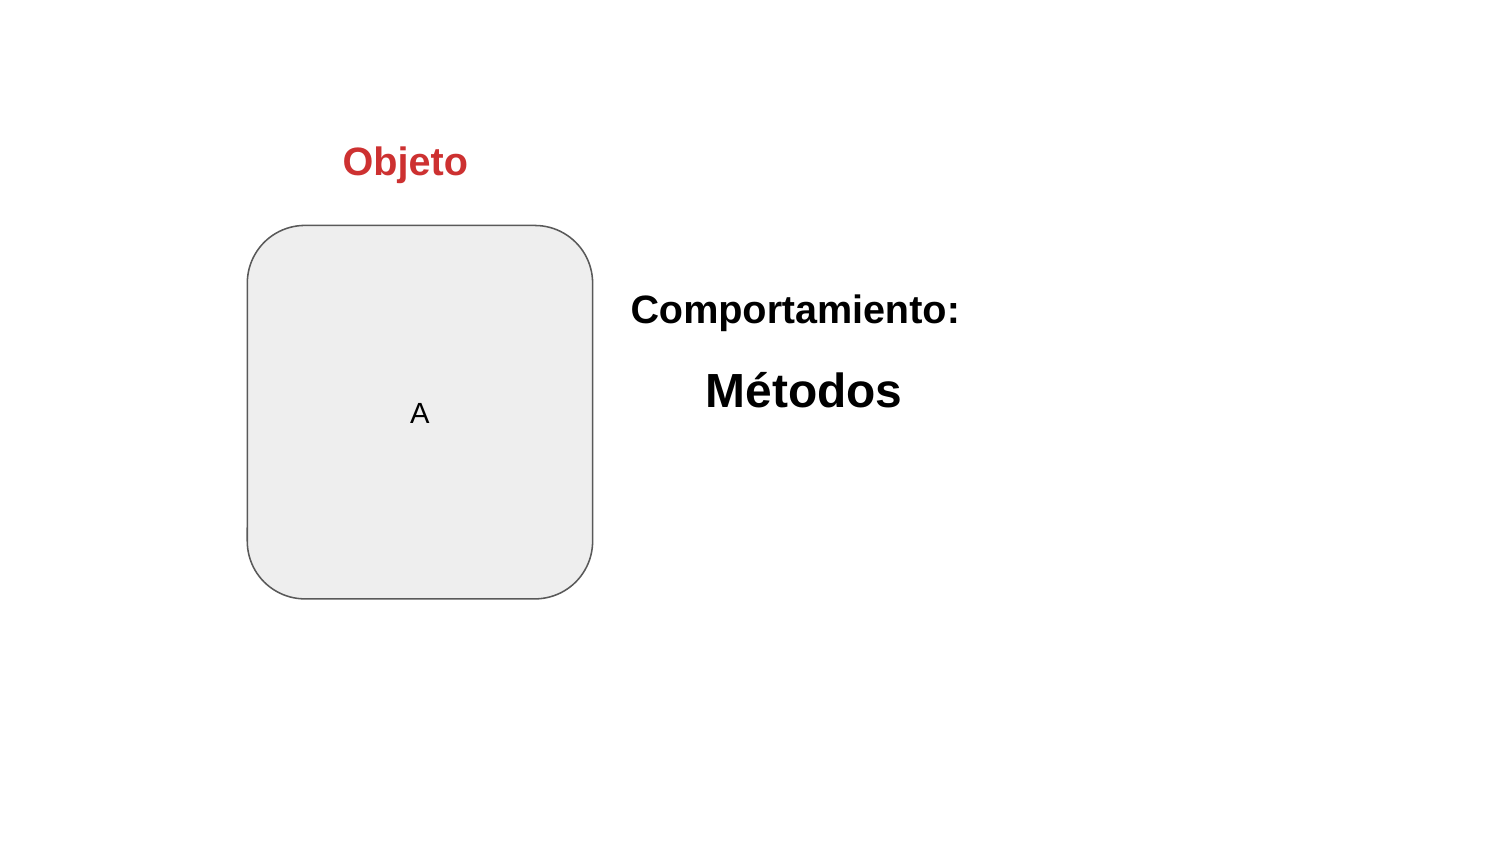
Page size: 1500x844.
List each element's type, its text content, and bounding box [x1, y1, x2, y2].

text_box A [247, 225, 593, 599]
text_box Comportamiento: Métodos [615, 244, 1464, 433]
text_box Objeto [327, 121, 513, 199]
